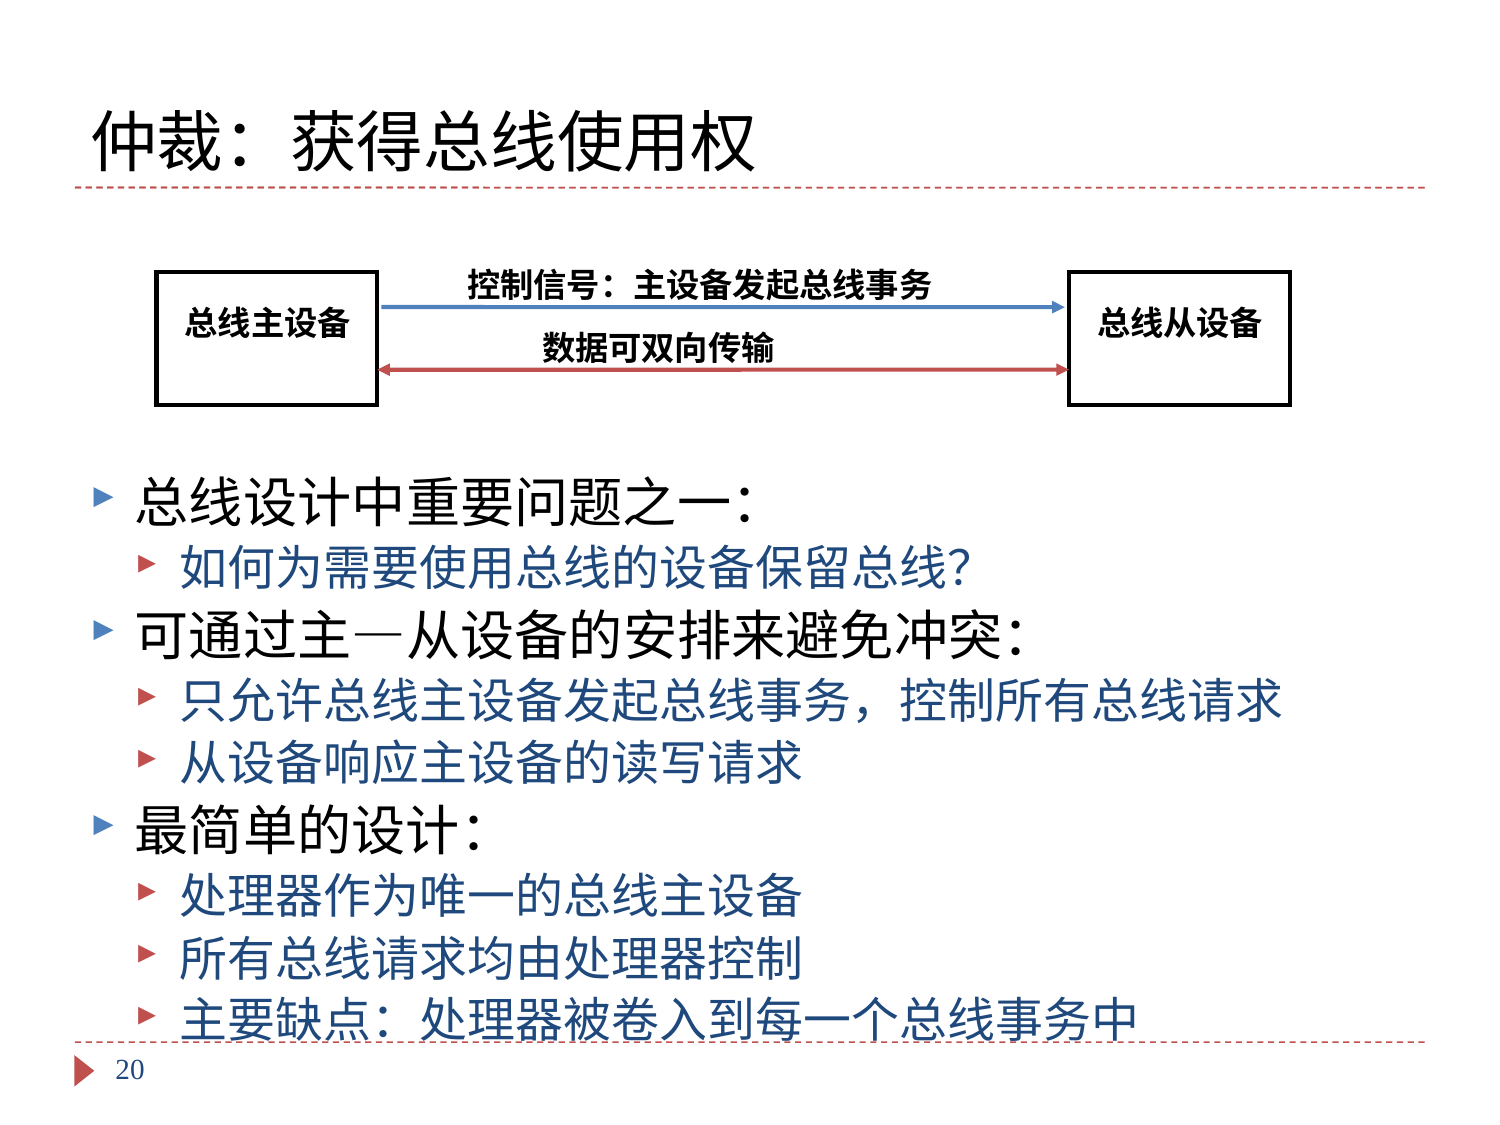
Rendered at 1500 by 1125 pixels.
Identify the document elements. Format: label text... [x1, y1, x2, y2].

text_box 总线从设备 [1082, 294, 1279, 349]
text_box 控制信号：主设备发起总线事务 [452, 257, 948, 312]
text_box 数据可双向传输 [527, 319, 790, 374]
title 仲裁：获得总线使用权 [75, 24, 1425, 188]
text_box [1068, 271, 1290, 405]
text_box [948, 300, 1065, 314]
slide_number 20 [100, 1042, 426, 1103]
text_box 总线主设备 [169, 294, 366, 349]
text_box [156, 271, 378, 405]
text_box [790, 363, 1069, 376]
text_box [377, 363, 527, 376]
list 总线设计中重要问题之一： 如何为需要使用总线的设备保留总线？ 可通过主—从设备的安排来避免冲突： 只允许总线主设备发起总线事务，控制所有总线请求 从设备响应主设备的读写请求 最简单的设计： 处理器作为唯一的总线主设备 所有总线请求均由处理器控制 主要缺点：处理器被卷入到每一个总线事务中 [75, 468, 1425, 1006]
